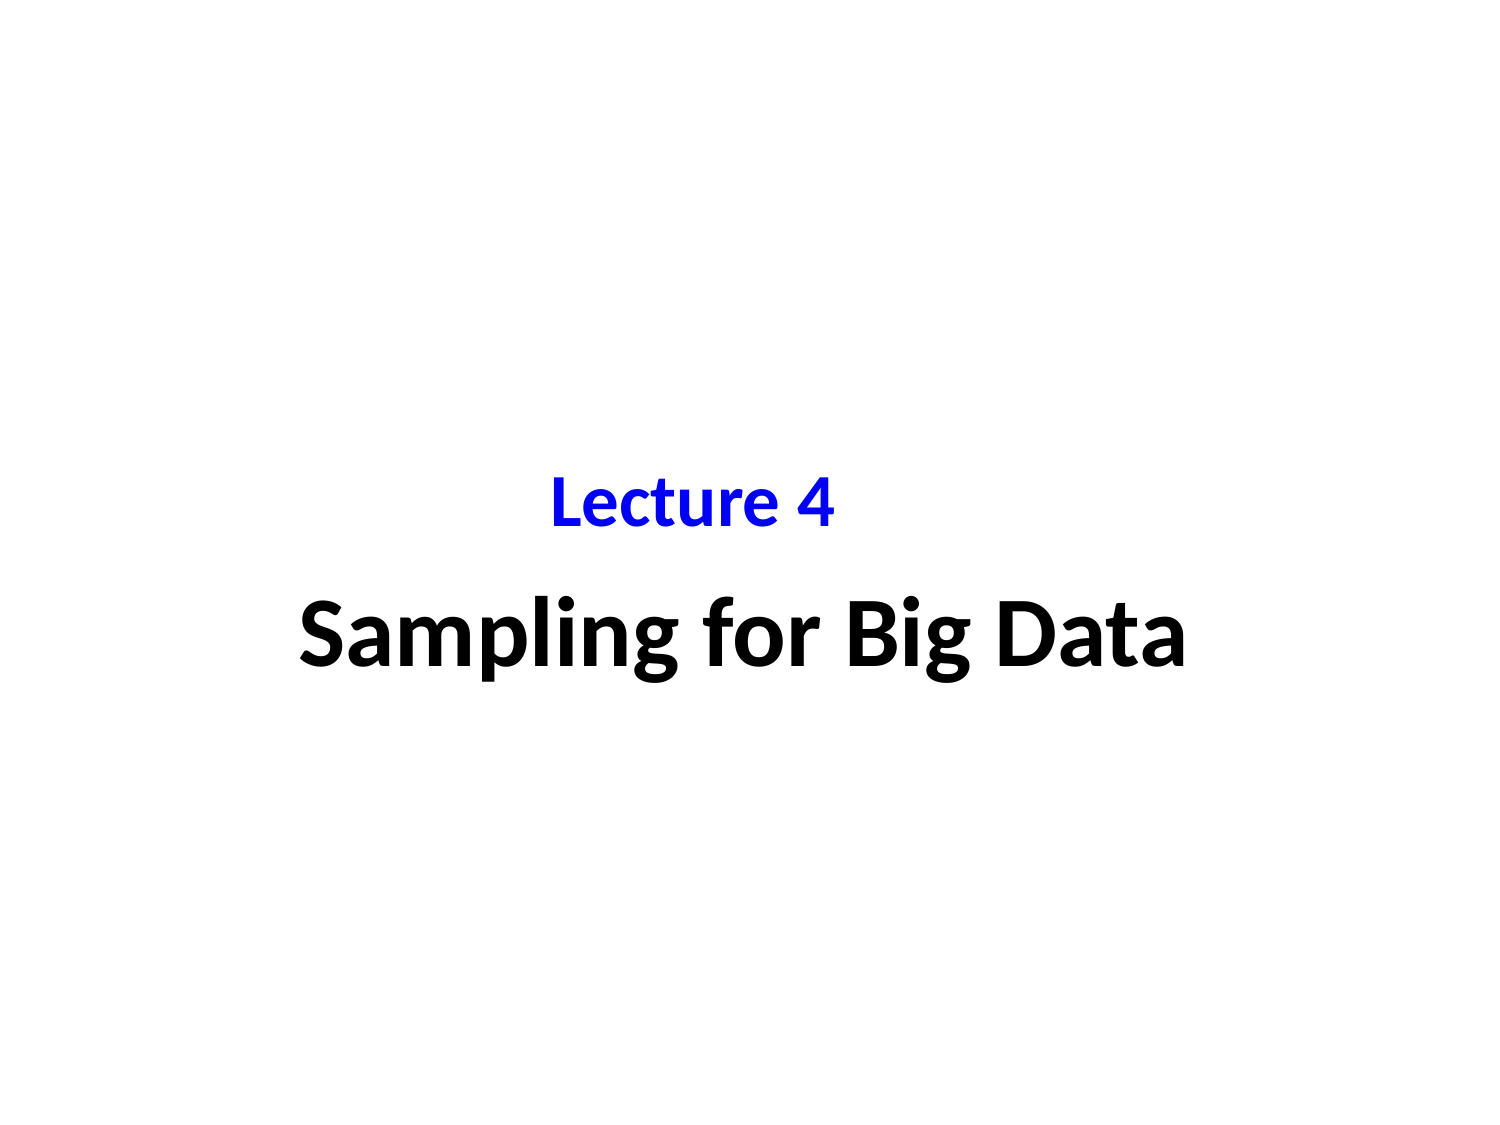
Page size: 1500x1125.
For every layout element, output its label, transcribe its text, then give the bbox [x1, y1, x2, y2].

text_box Lecture 4 Sampling for Big Data [135, 444, 1353, 839]
